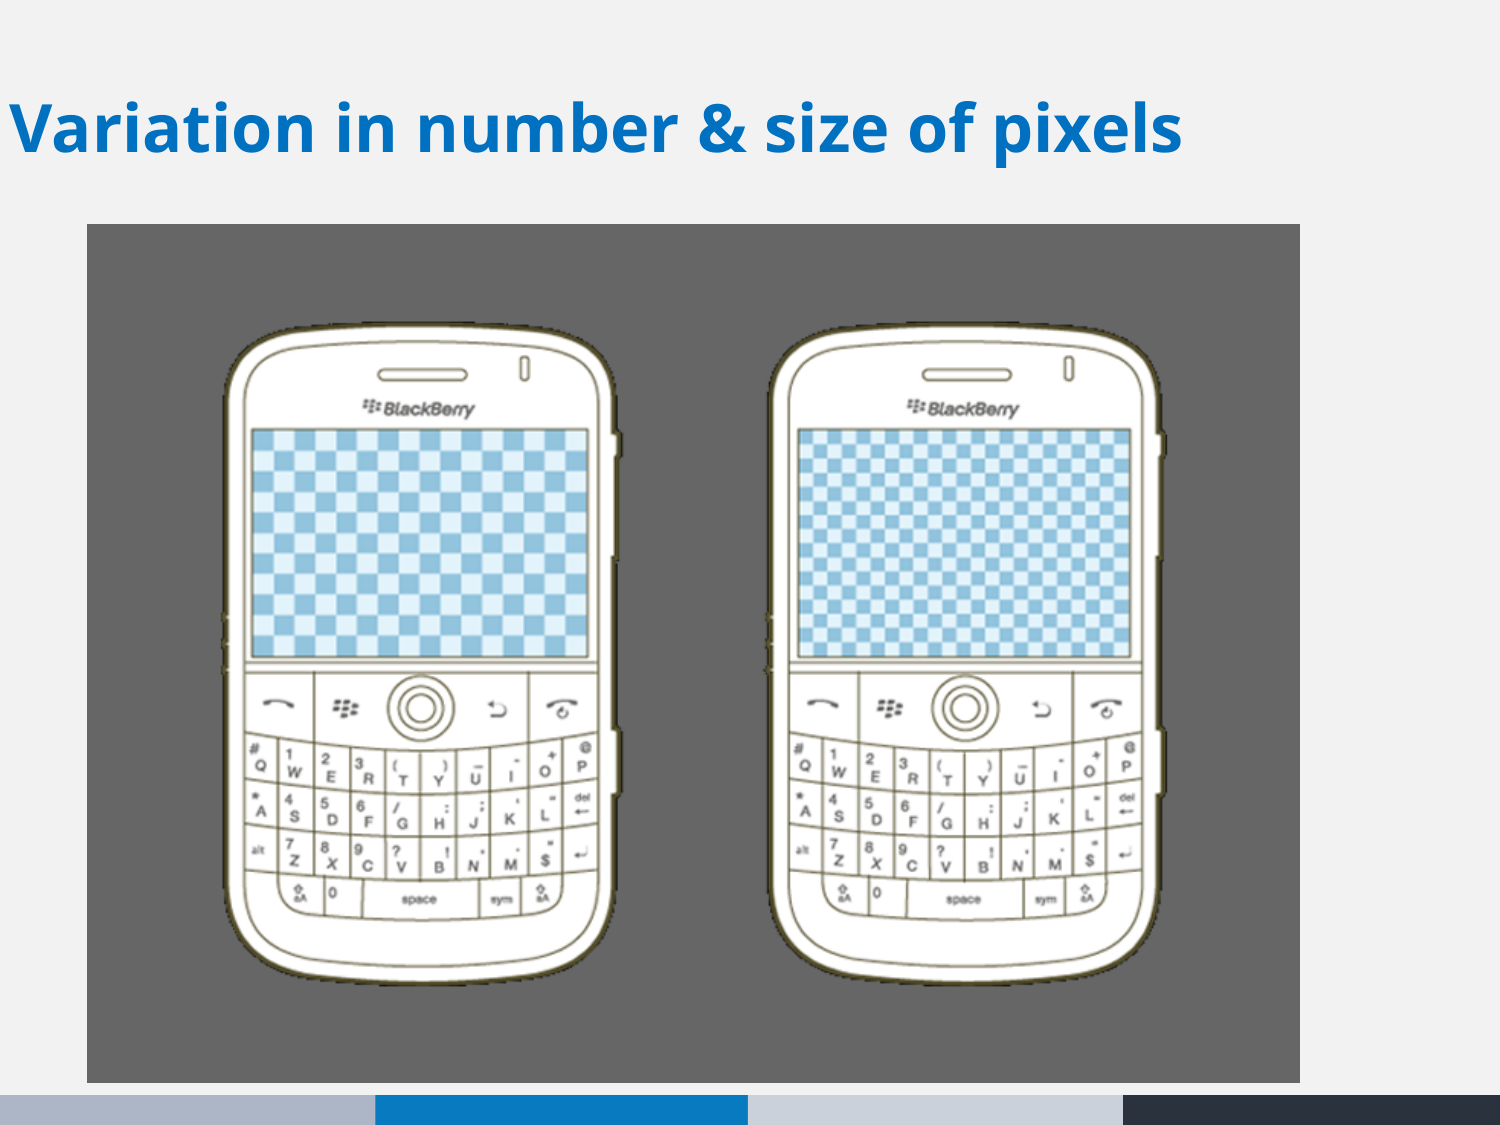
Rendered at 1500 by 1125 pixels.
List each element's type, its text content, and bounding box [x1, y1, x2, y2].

title Variation in number & size of pixels [0, 37, 1408, 225]
picture [87, 224, 1300, 1083]
